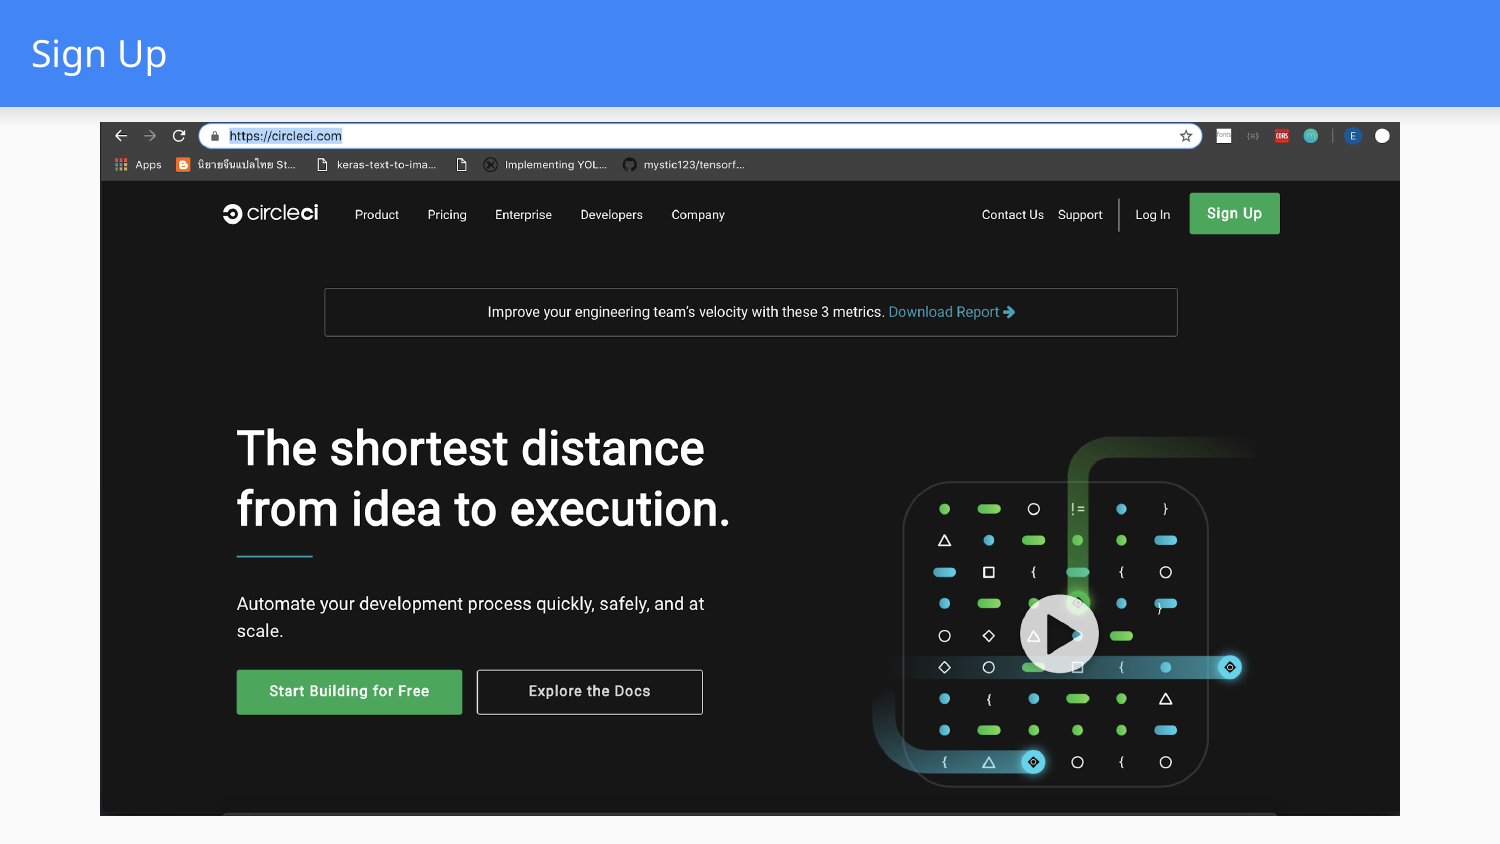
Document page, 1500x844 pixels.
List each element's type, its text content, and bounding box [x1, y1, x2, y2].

picture [100, 122, 1400, 816]
title Sign Up [16, 2, 1464, 102]
